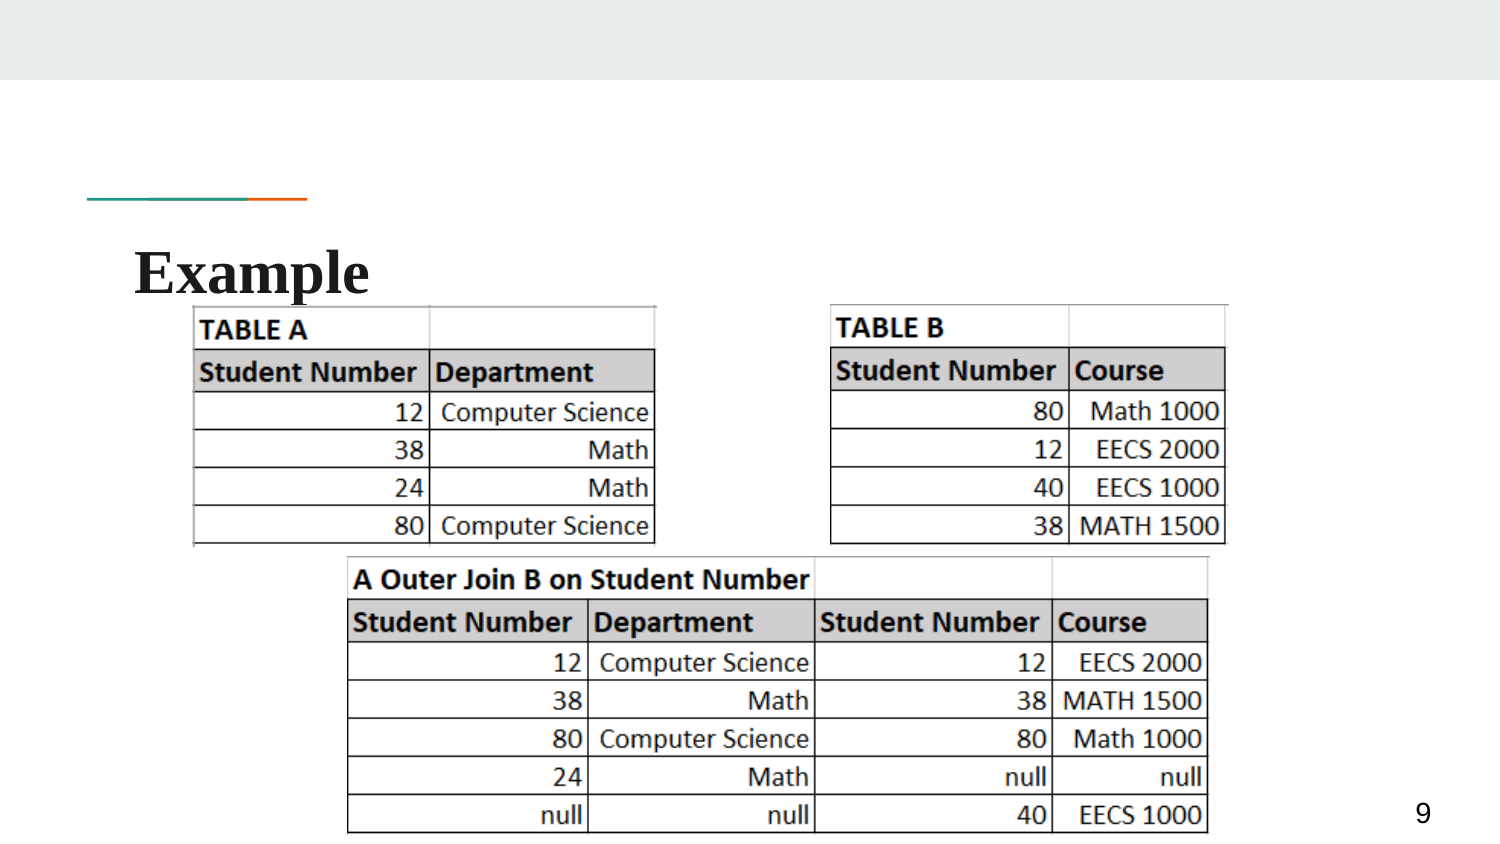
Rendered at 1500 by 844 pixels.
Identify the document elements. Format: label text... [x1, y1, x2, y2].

title Example [119, 216, 1381, 305]
picture [192, 305, 658, 547]
picture [830, 303, 1230, 546]
slide_number ‹#› [1400, 779, 1491, 844]
picture [347, 556, 1210, 836]
